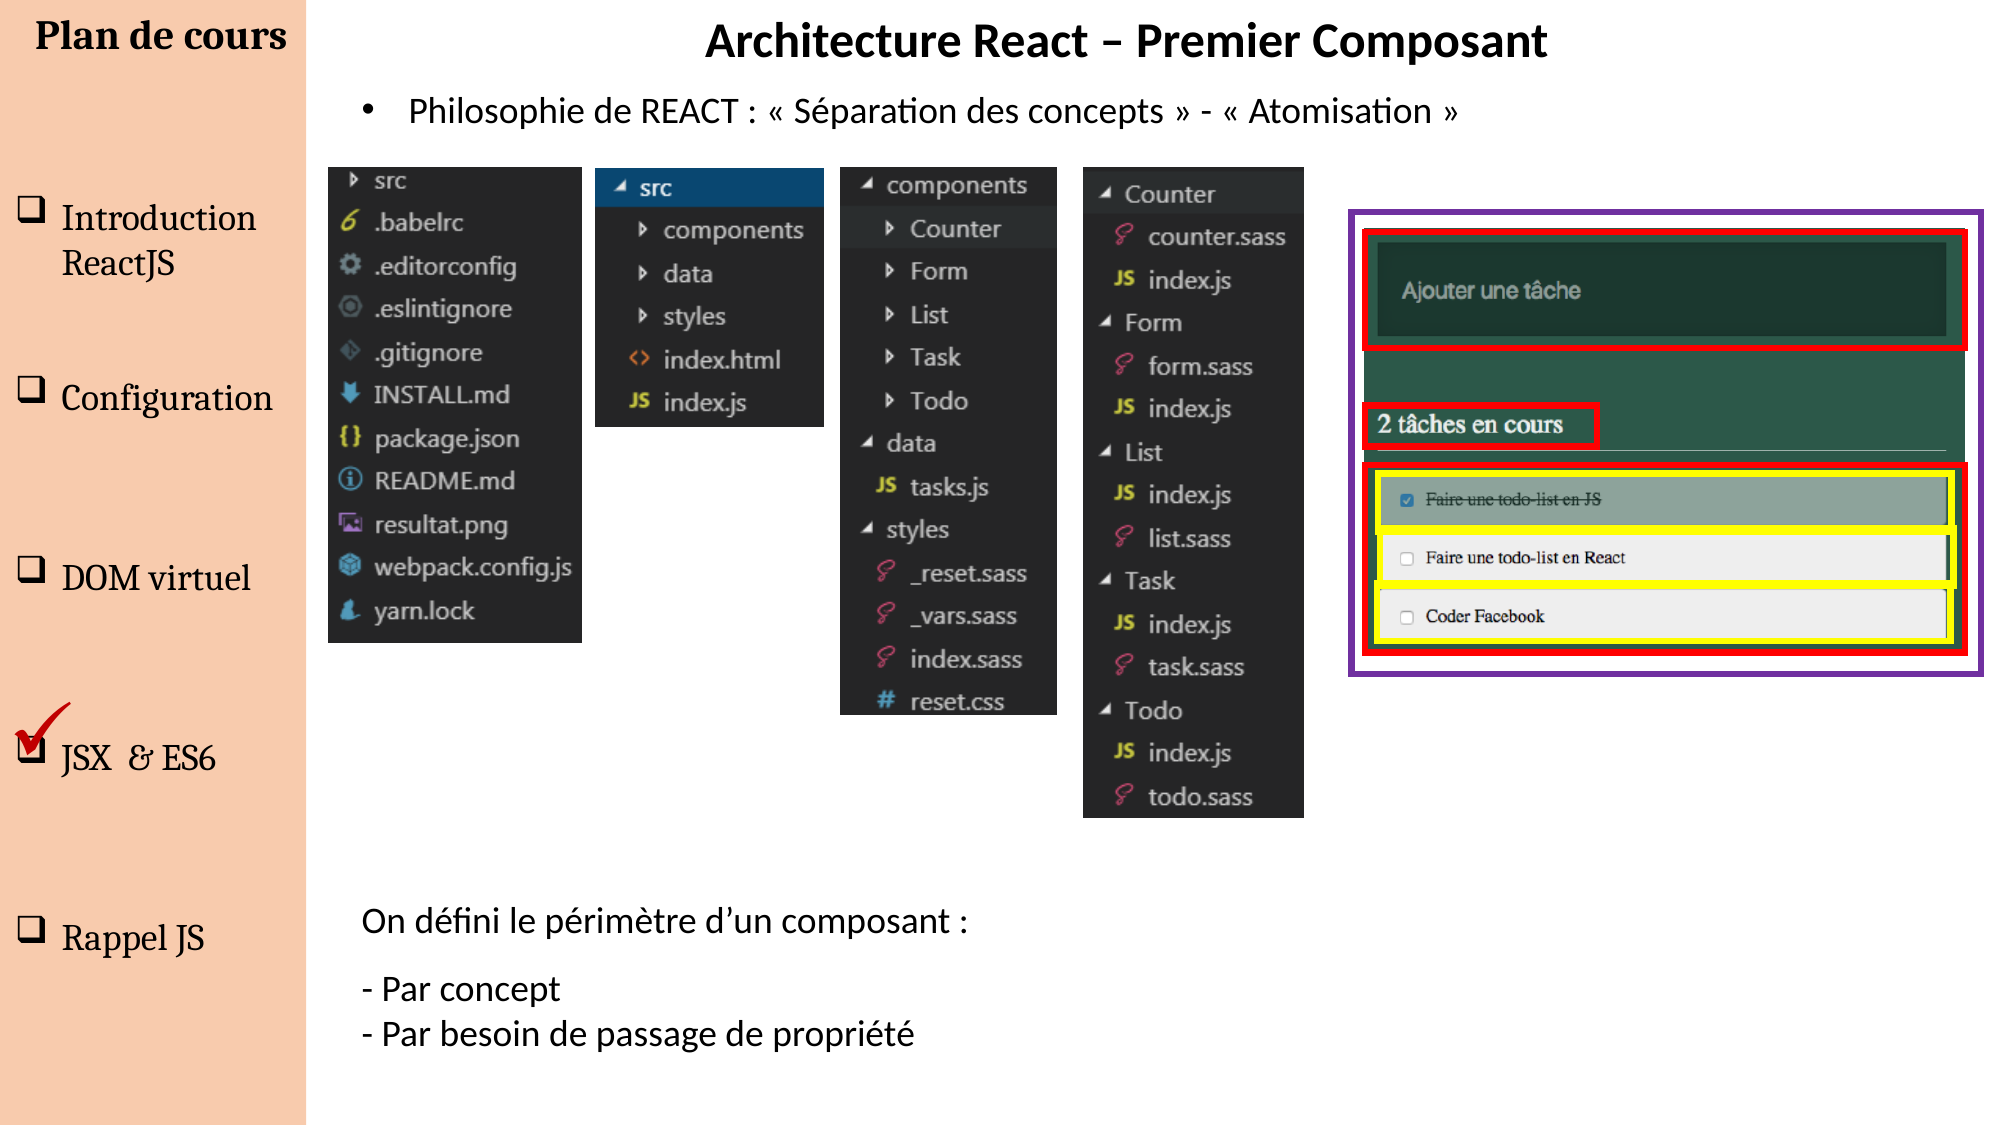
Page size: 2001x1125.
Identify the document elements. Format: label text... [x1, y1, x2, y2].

picture [595, 168, 824, 427]
picture [1083, 167, 1304, 818]
text_box Architecture React – Premier Composant [366, 0, 1888, 75]
picture [840, 167, 1057, 715]
picture [328, 167, 582, 643]
text_box On défini le périmètre d’un composant : - Par concept - Par besoin de passage de propriété [346, 888, 1821, 1062]
text_box [0, 689, 202, 805]
text_box Philosophie de REACT : « Séparation des concepts » - « Atomisation » [346, 78, 1821, 139]
text_box [1351, 211, 1982, 675]
picture [1364, 228, 1965, 655]
